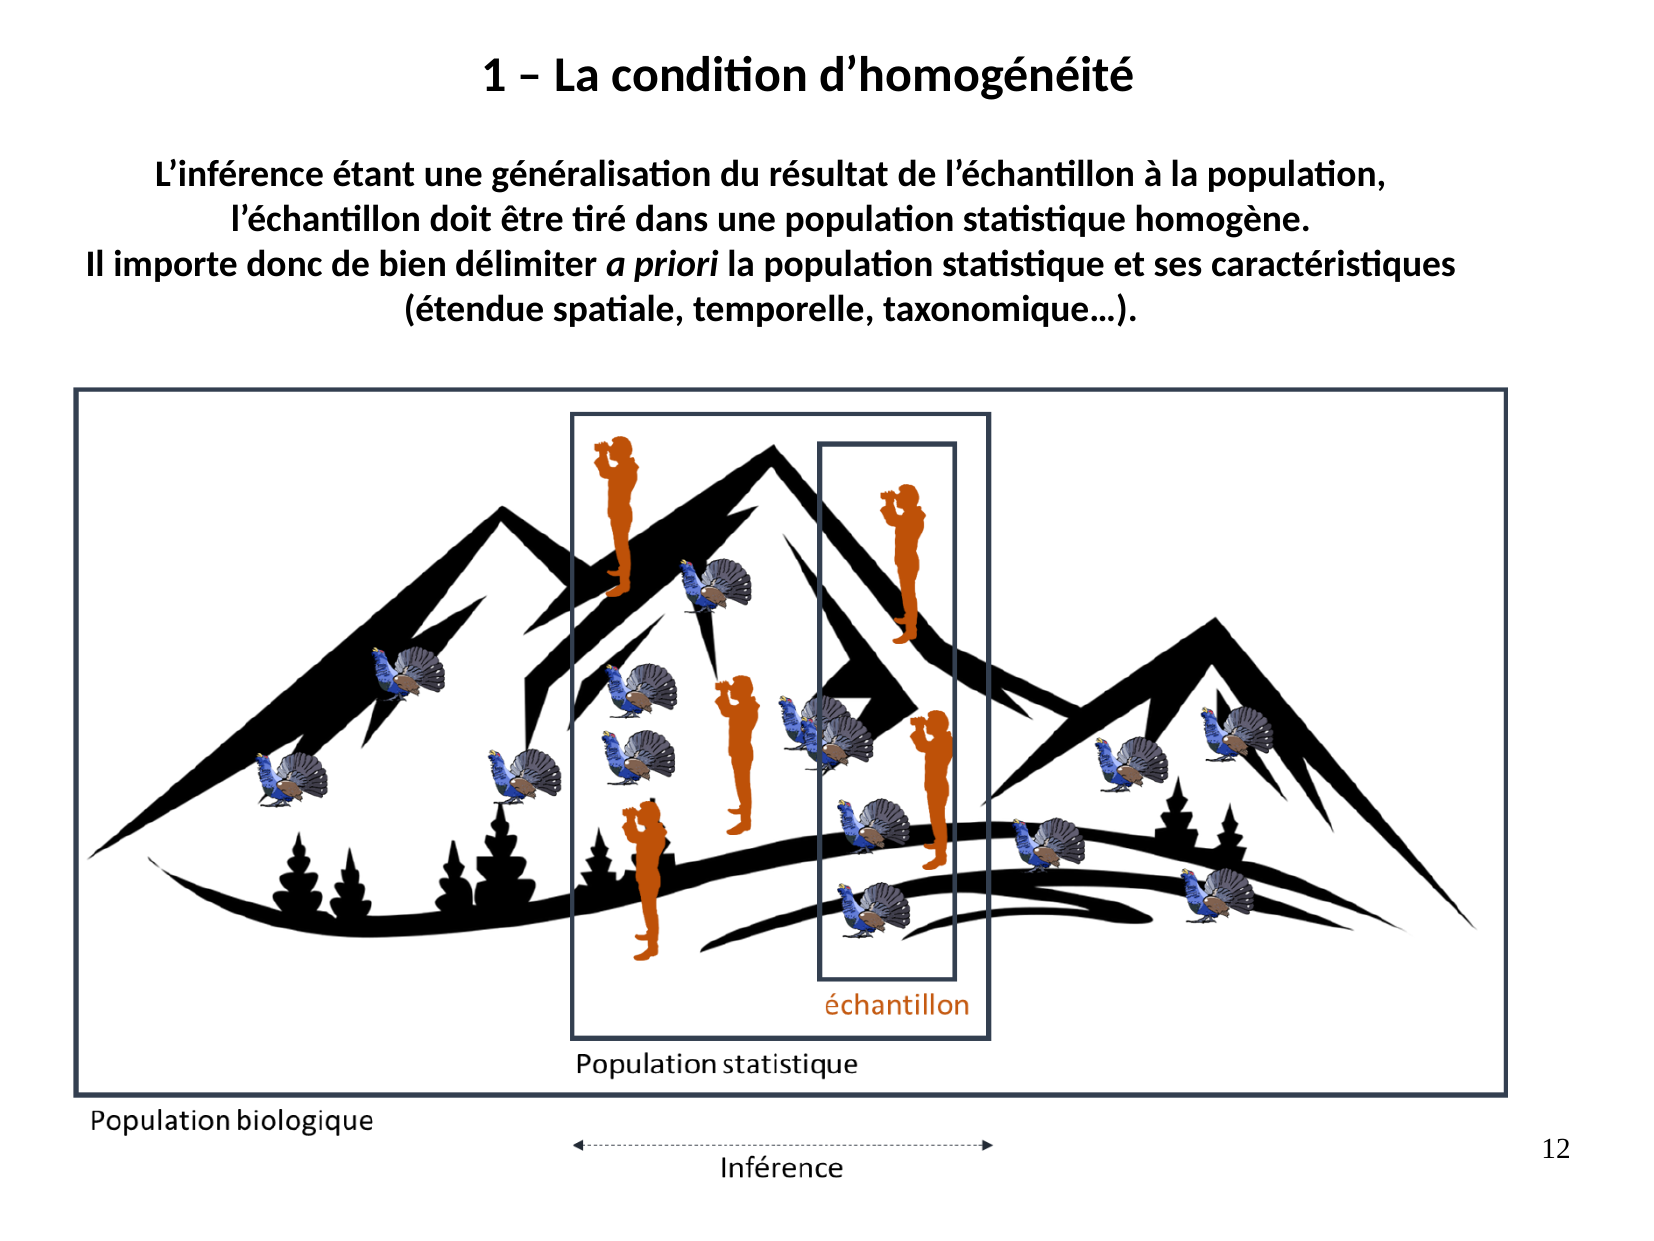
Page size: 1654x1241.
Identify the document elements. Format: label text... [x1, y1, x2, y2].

text_box 1 – La condition d’homogénéité [126, 34, 1491, 110]
slide_number 12 [1185, 1129, 1571, 1216]
text_box L’inférence étant une généralisation du résultat de l’échantillon à la population, l’échantillon doit être tiré dans une population statistique homogène. Il importe donc de bien délimiter a priori la population statistique et ses caractéristiques (étendue spatiale, temporelle, taxonomique…). [69, 141, 1473, 337]
picture [69, 362, 1508, 1204]
